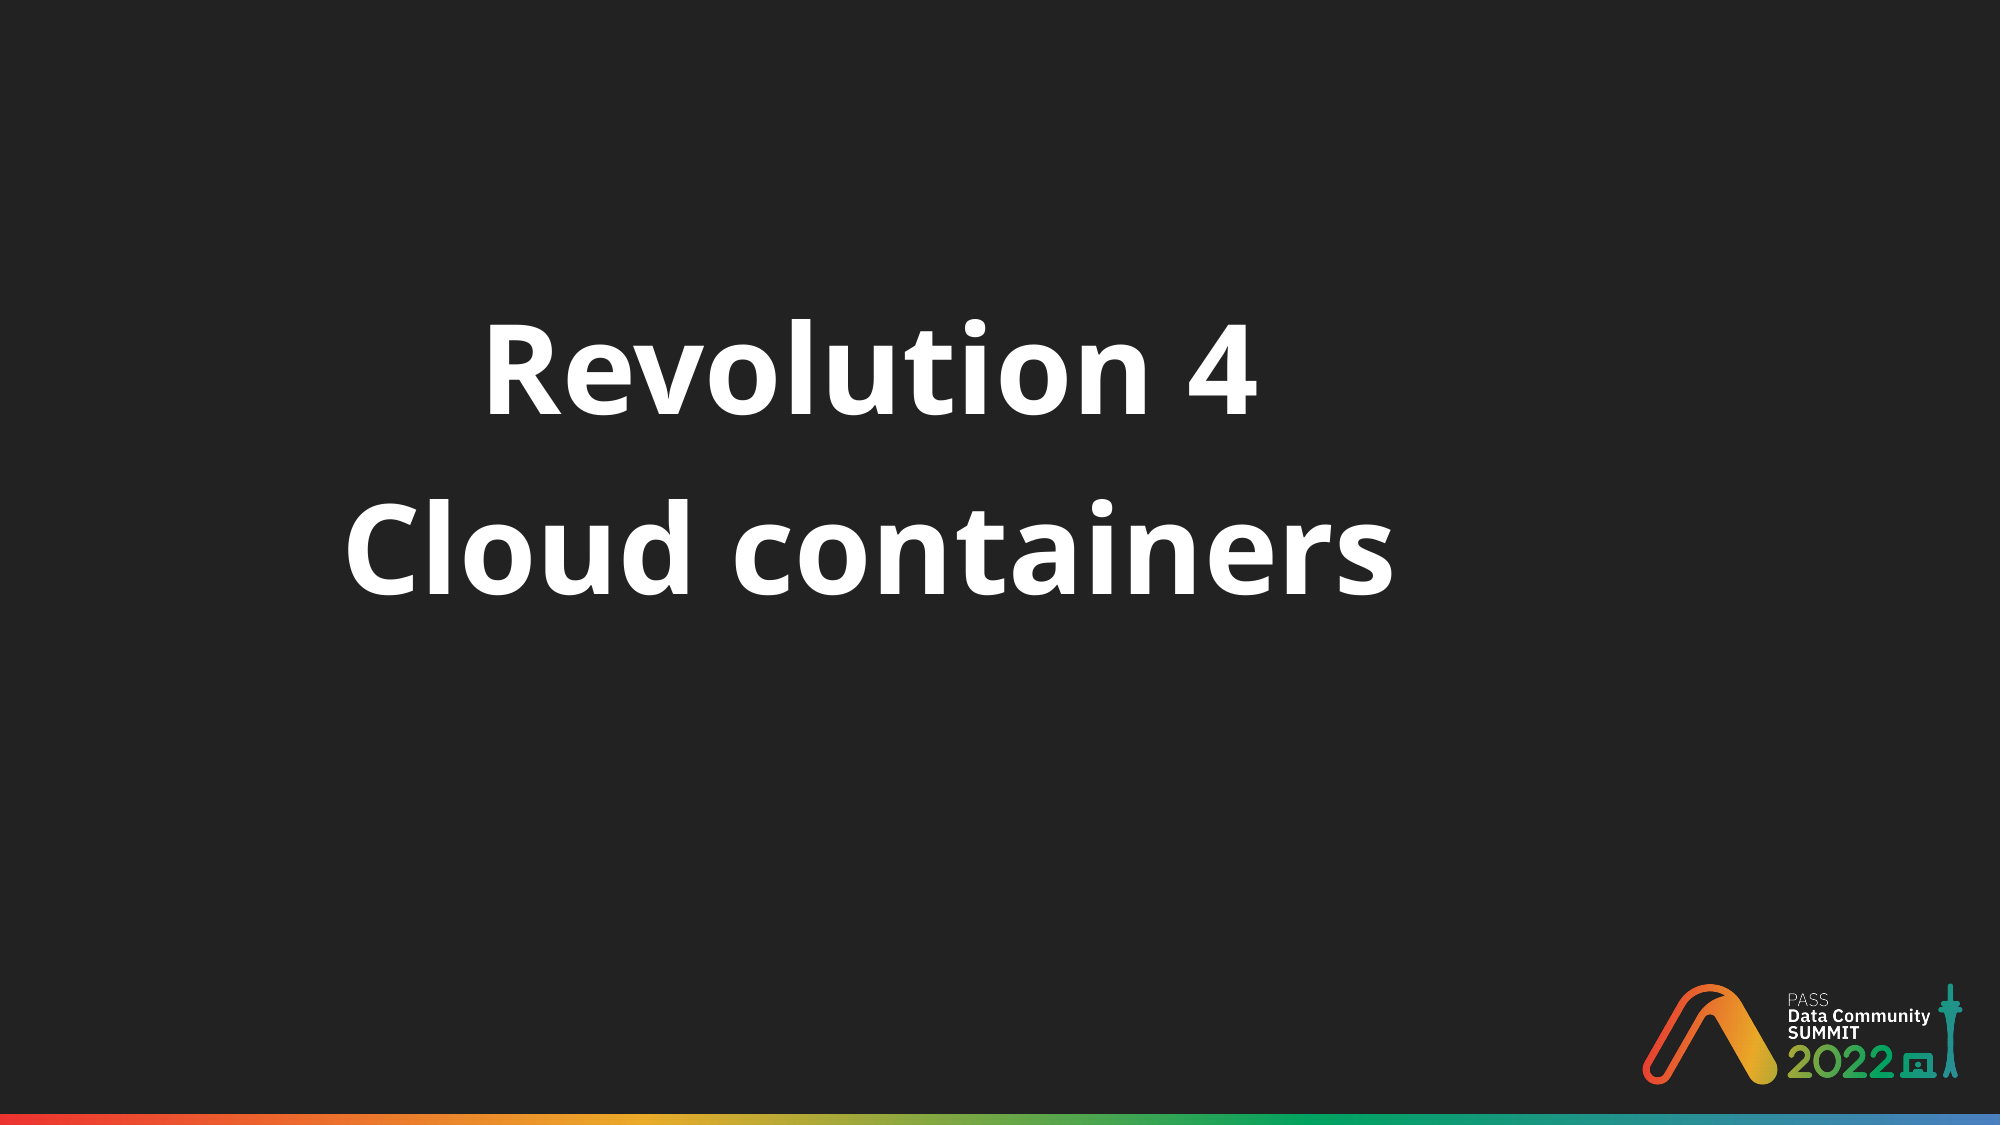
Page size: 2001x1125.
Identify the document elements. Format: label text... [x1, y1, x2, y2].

picture [1642, 983, 1963, 1085]
picture [0, 1114, 2000, 1125]
title Revolution 4 Cloud containers [69, 72, 1670, 887]
